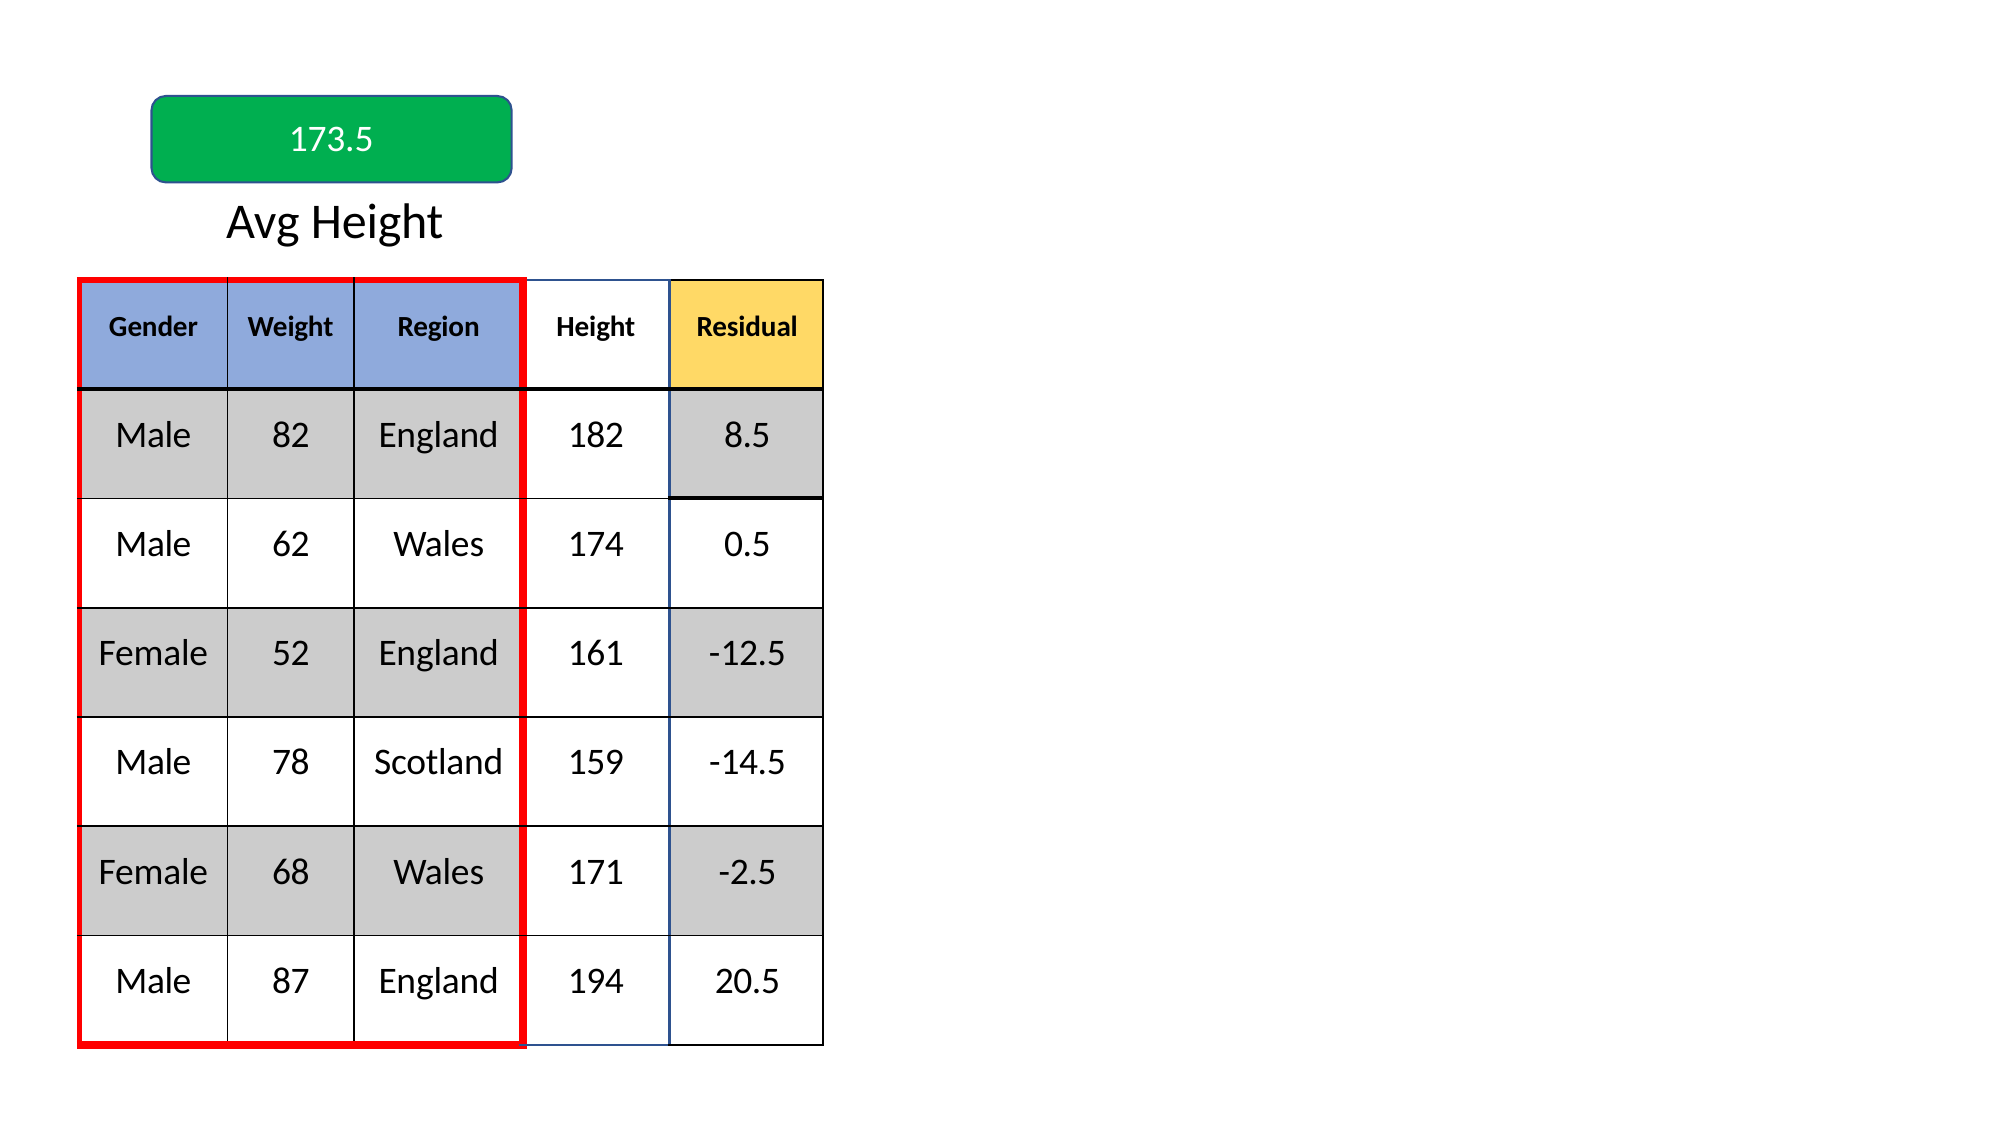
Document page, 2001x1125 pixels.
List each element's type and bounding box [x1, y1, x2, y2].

table_header [671, 281, 822, 387]
table_cell [82, 718, 227, 825]
table_cell [527, 609, 668, 716]
table_cell [355, 718, 519, 825]
table_cell [228, 827, 353, 935]
table_cell [82, 827, 227, 935]
table_cell [671, 391, 822, 496]
table_cell [355, 827, 519, 935]
table_cell [671, 936, 822, 1044]
table_cell [228, 609, 353, 716]
table_cell [355, 391, 519, 498]
table_cell [228, 499, 353, 607]
table_cell [82, 499, 227, 607]
table_cell [671, 827, 822, 935]
table_cell [228, 936, 353, 1041]
table_cell [671, 500, 822, 607]
table_cell [527, 499, 668, 607]
table_cell [355, 609, 519, 716]
title [223, 186, 447, 277]
table_cell [355, 499, 519, 607]
table_cell [82, 391, 227, 498]
table_cell [82, 936, 227, 1041]
table_cell [228, 718, 353, 825]
table_cell [527, 827, 668, 935]
table_cell [355, 936, 519, 1041]
text_box [150, 94, 514, 184]
table_header [527, 281, 668, 387]
table_cell [671, 718, 822, 825]
table_header [228, 283, 353, 387]
table_header [82, 283, 227, 387]
table_cell [527, 391, 668, 498]
table_cell [527, 718, 668, 825]
table_cell [82, 609, 227, 716]
table_header [355, 283, 519, 387]
table_cell [527, 936, 668, 1044]
table_cell [671, 609, 822, 716]
table_cell [228, 391, 353, 498]
